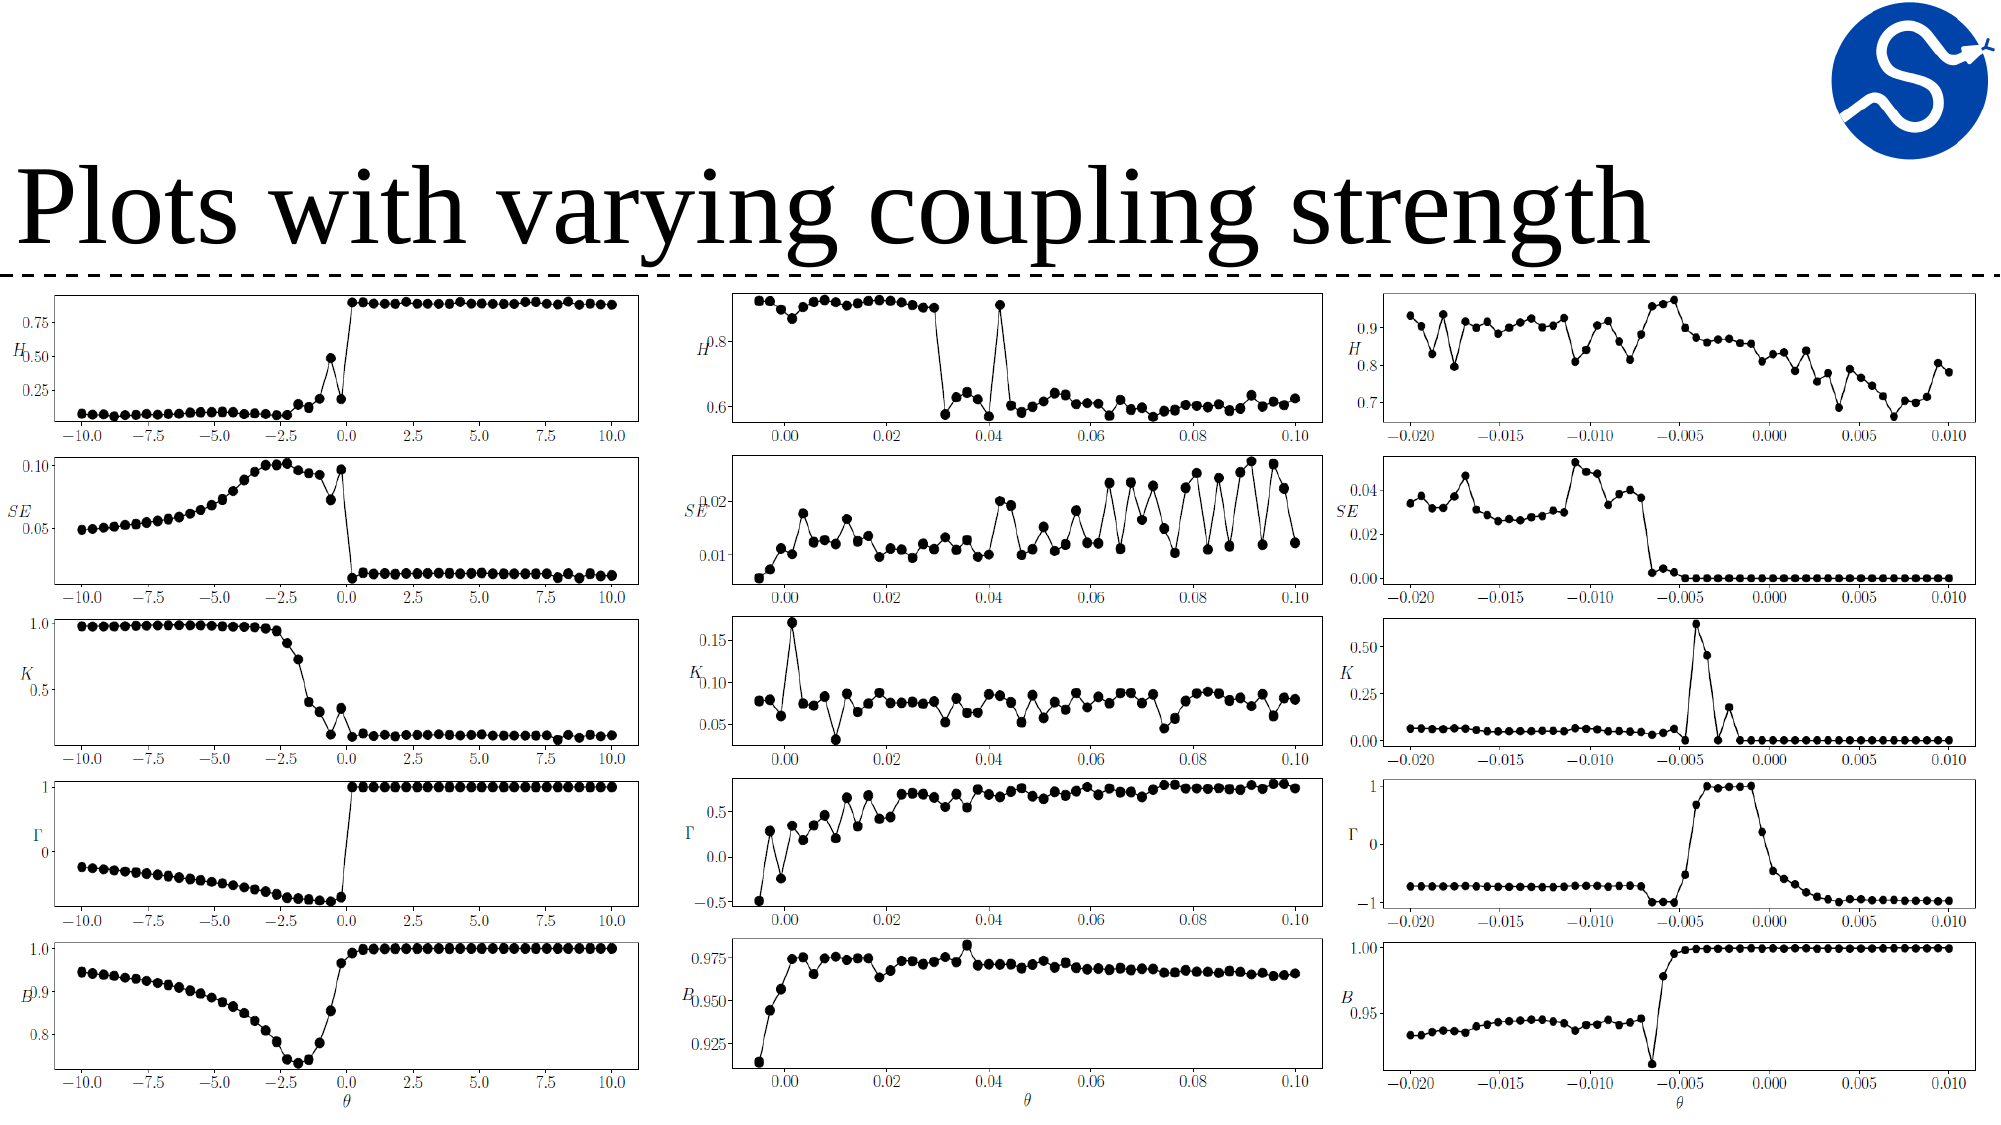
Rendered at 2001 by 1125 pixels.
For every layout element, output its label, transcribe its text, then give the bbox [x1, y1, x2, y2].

picture [1336, 286, 1979, 1114]
picture [0, 286, 642, 1112]
picture [1829, 0, 2000, 165]
picture [681, 286, 1324, 1112]
title Plots with varying coupling strength [0, 82, 2000, 274]
